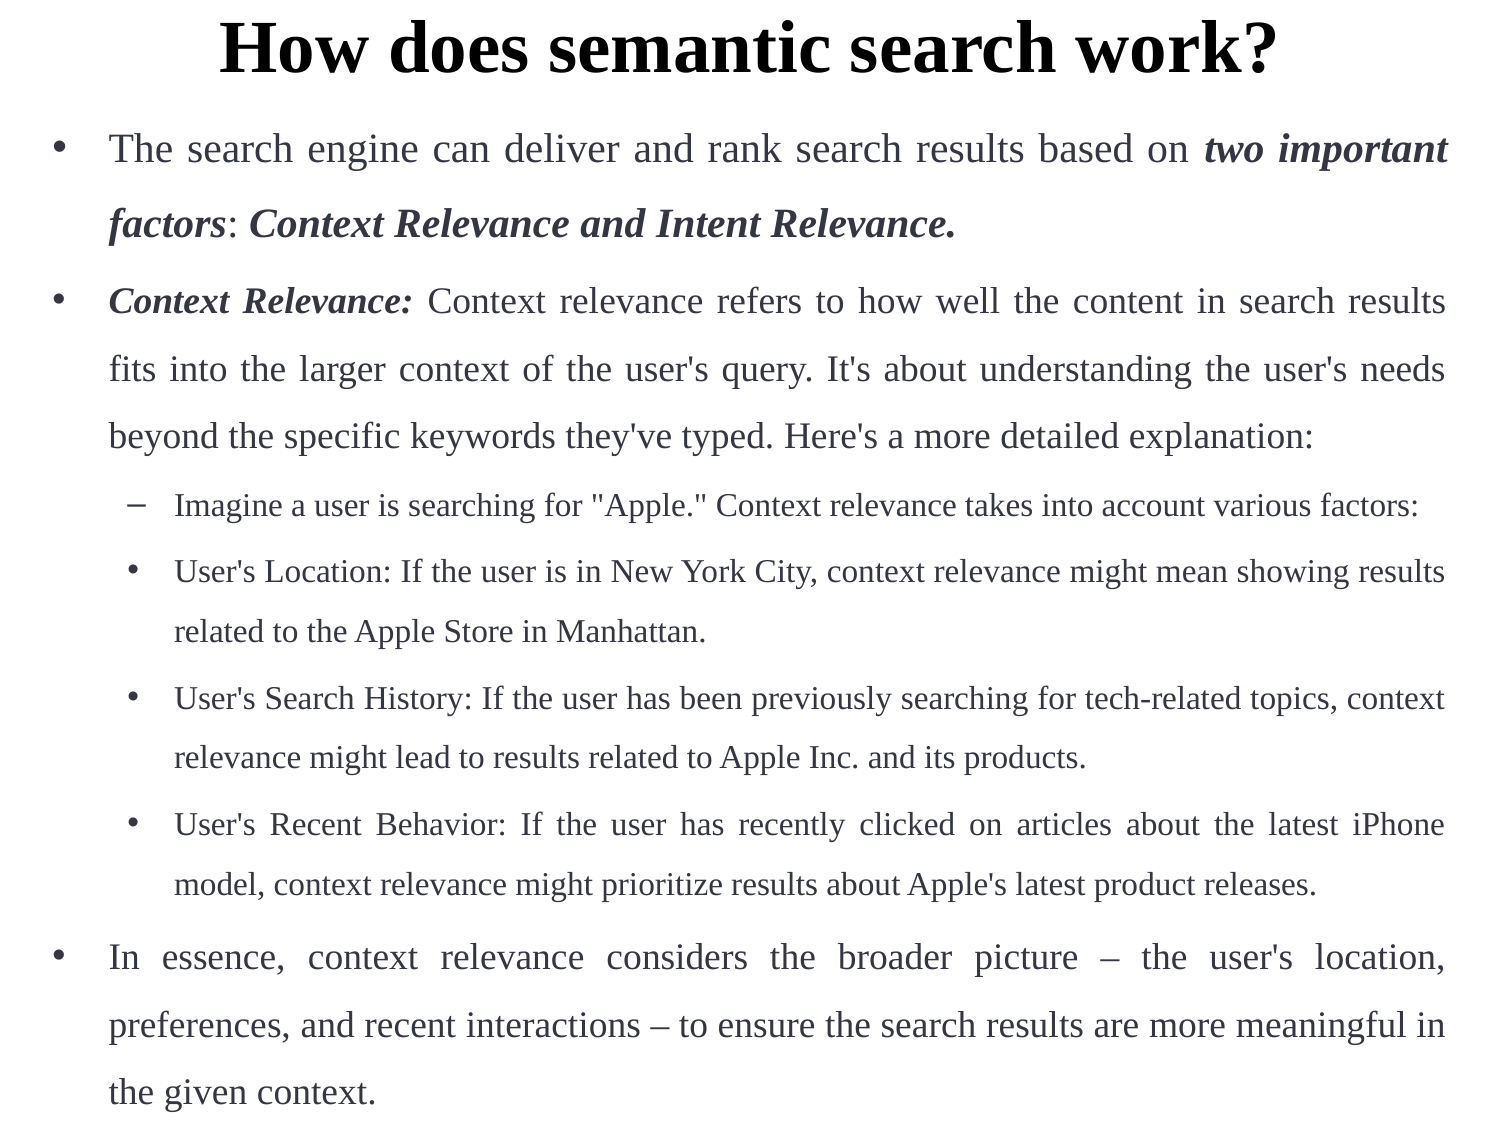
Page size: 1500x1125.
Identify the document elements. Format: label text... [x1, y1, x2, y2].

list The search engine can deliver and rank search results based on two important factors: Context Relevance and Intent Relevance. Context Relevance: Context relevance refers to how well the content in search results fits into the larger context of the user's query. It's about understanding the user's needs beyond the specific keywords they've typed. Here's a more detailed explanation: Imagine a user is searching for "Apple." Context relevance takes into account various factors: User's Location: If the user is in New York City, context relevance might mean showing results related to the Apple Store in Manhattan. User's Search History: If the user has been previously searching for tech-related topics, context relevance might lead to results related to Apple Inc. and its products. User's Recent Behavior: If the user has recently clicked on articles about the latest iPhone model, context relevance might prioritize results about Apple's latest product releases. In essence, context relevance considers the broader picture – the user's location, preferences, and recent interactions – to ensure the search results are more meaningful in the given context. [37, 88, 1463, 1093]
title How does semantic search work? [74, 0, 1426, 88]
